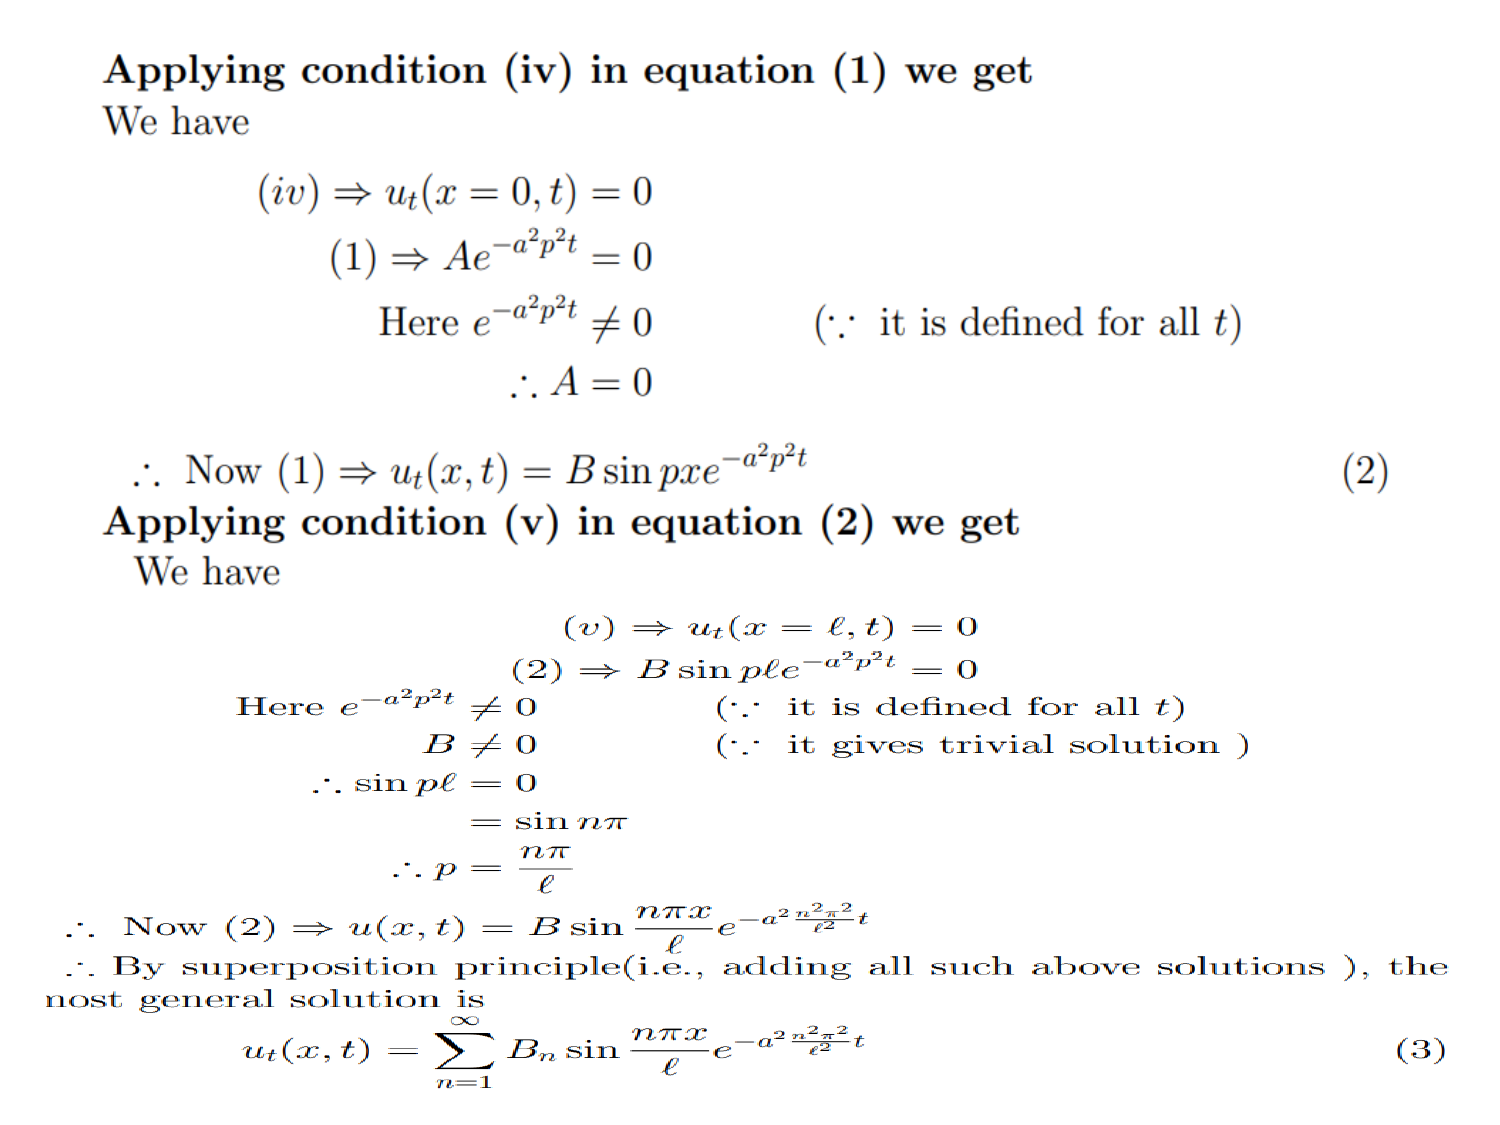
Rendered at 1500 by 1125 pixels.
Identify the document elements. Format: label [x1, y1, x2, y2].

picture [46, 597, 1460, 1090]
list [46, 46, 1398, 596]
